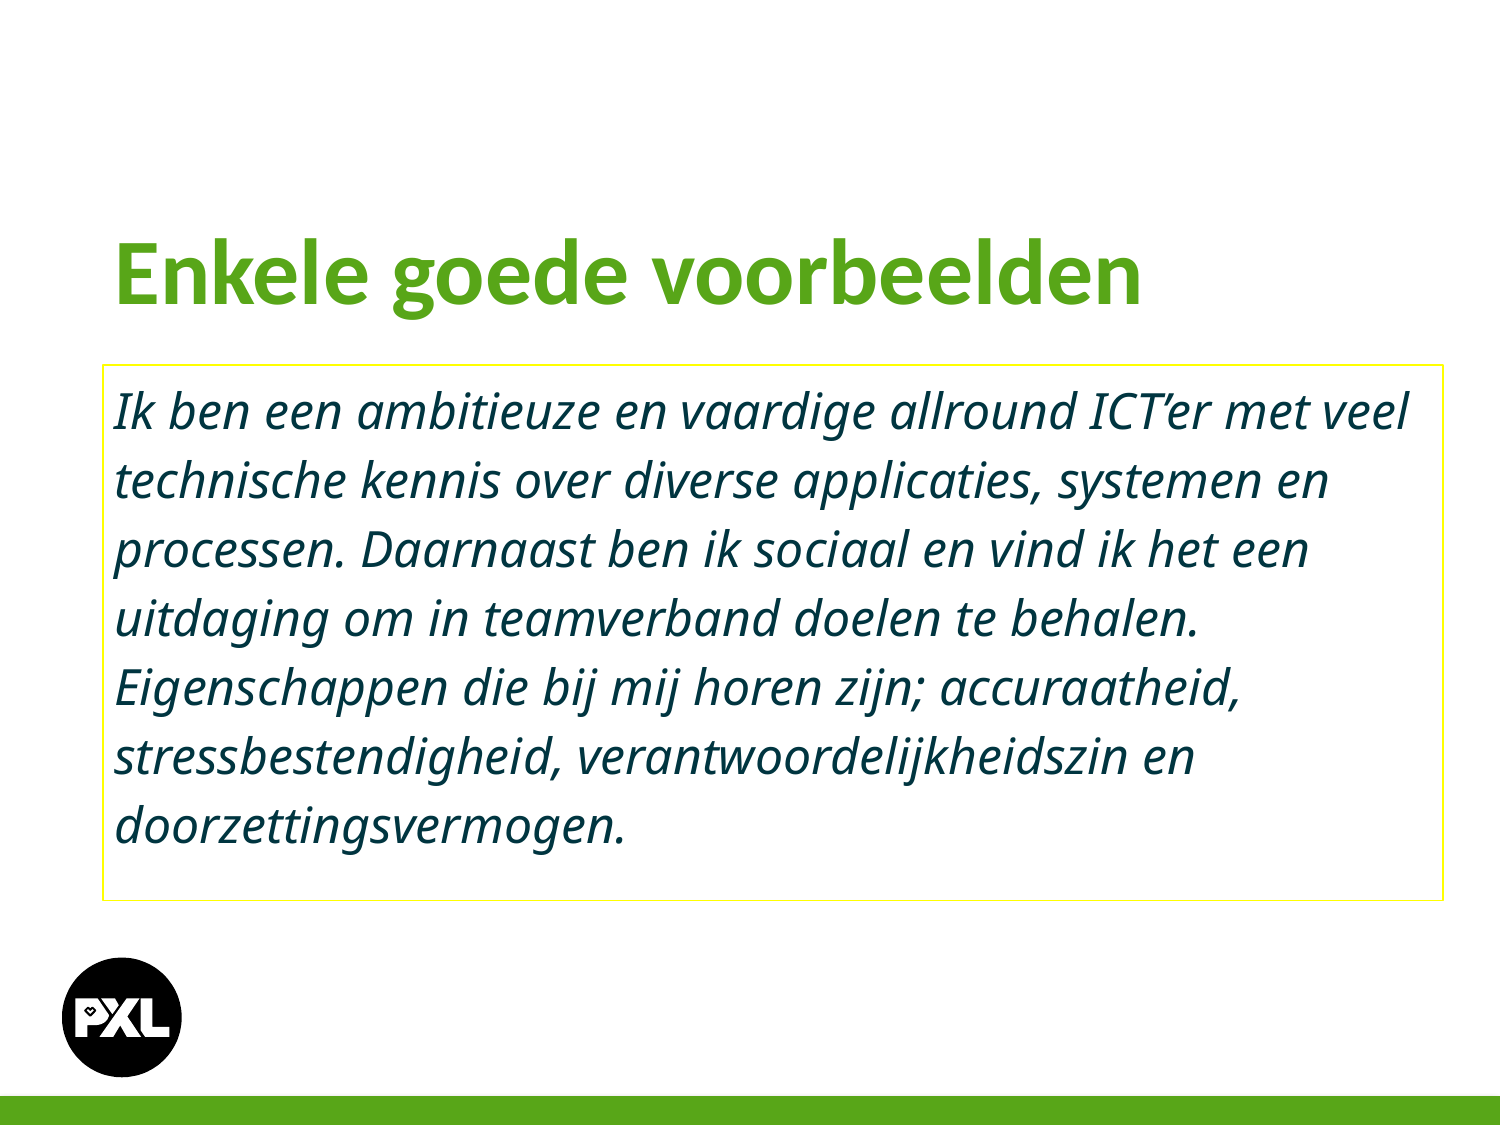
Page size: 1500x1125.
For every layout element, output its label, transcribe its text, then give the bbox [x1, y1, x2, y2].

title Enkele goede voorbeelden [103, 185, 1397, 349]
list Ik ben een ambitieuze en vaardige allround ICT’er met veel technische kennis over diverse applicaties, systemen en processen. Daarnaast ben ik sociaal en vind ik het een uitdaging om in teamverband doelen te behalen. Eigenschappen die bij mij horen zijn; accuraatheid, stressbestendigheid, verantwoordelijkheidszin en doorzettingsvermogen. [103, 365, 1444, 901]
